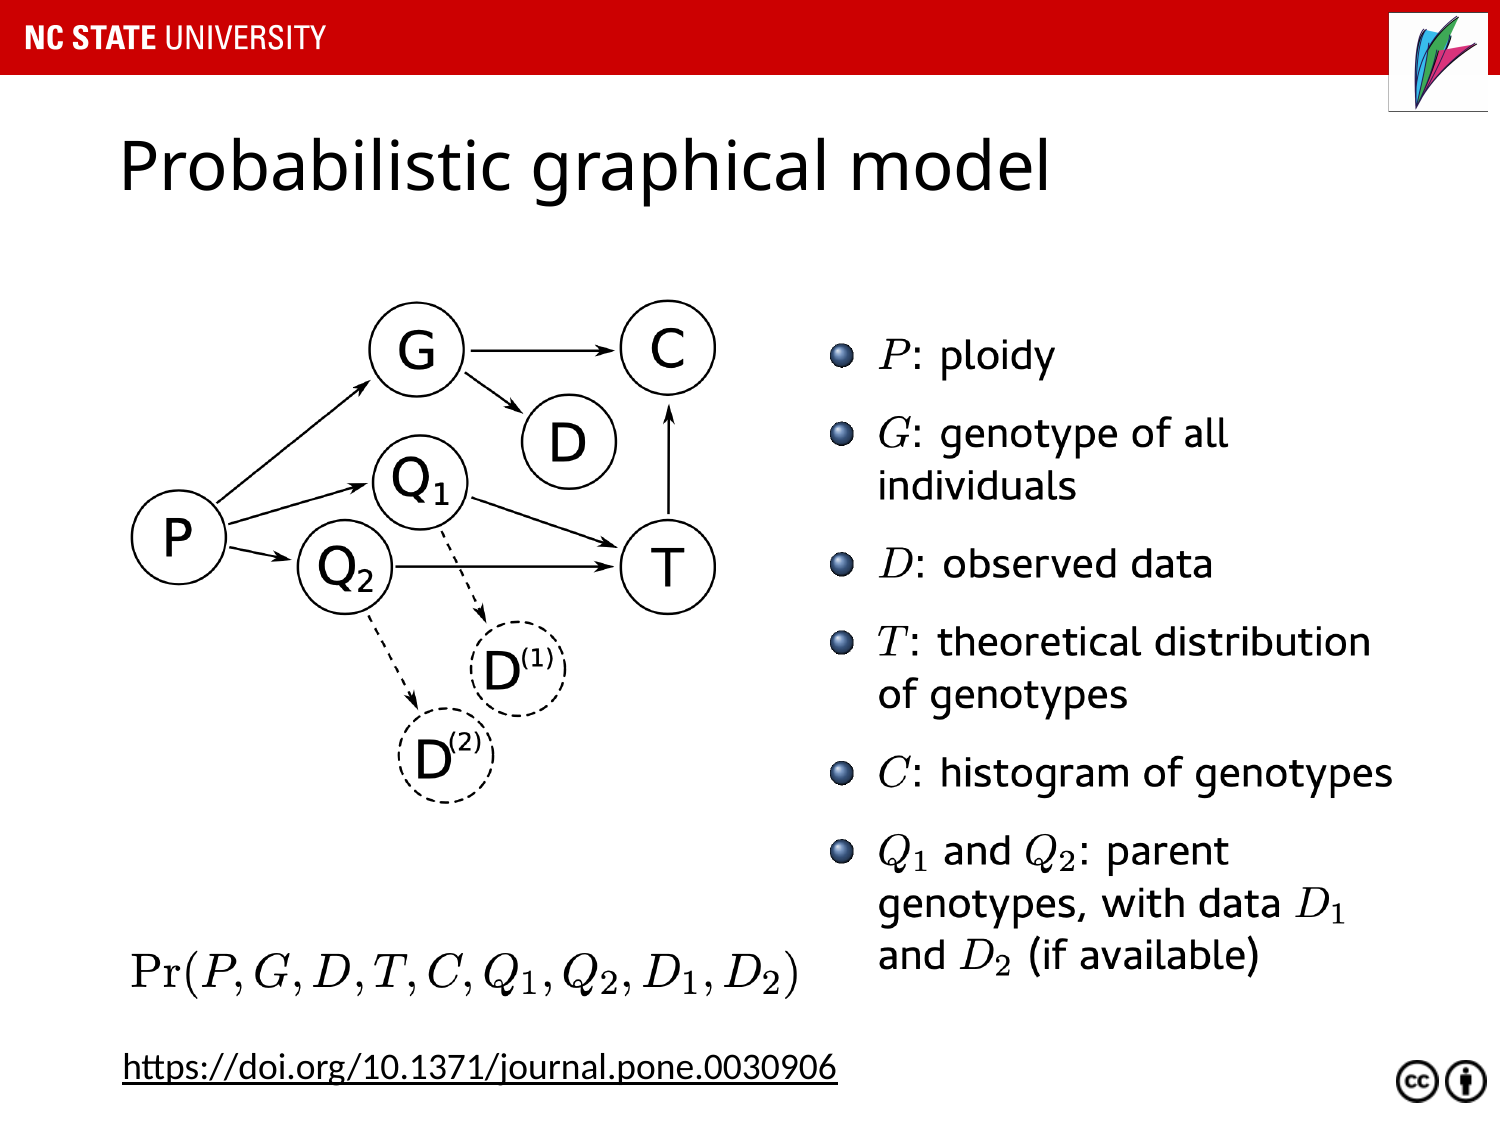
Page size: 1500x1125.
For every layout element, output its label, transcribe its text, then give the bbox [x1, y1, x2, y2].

text_box https://doi.org/10.1371/journal.pone.0030906 [107, 1034, 862, 1095]
picture [0, 0, 1500, 112]
picture [1396, 1060, 1439, 1103]
picture [1445, 1060, 1487, 1103]
picture [114, 277, 1415, 1005]
title Probabilistic graphical model [103, 59, 1397, 278]
